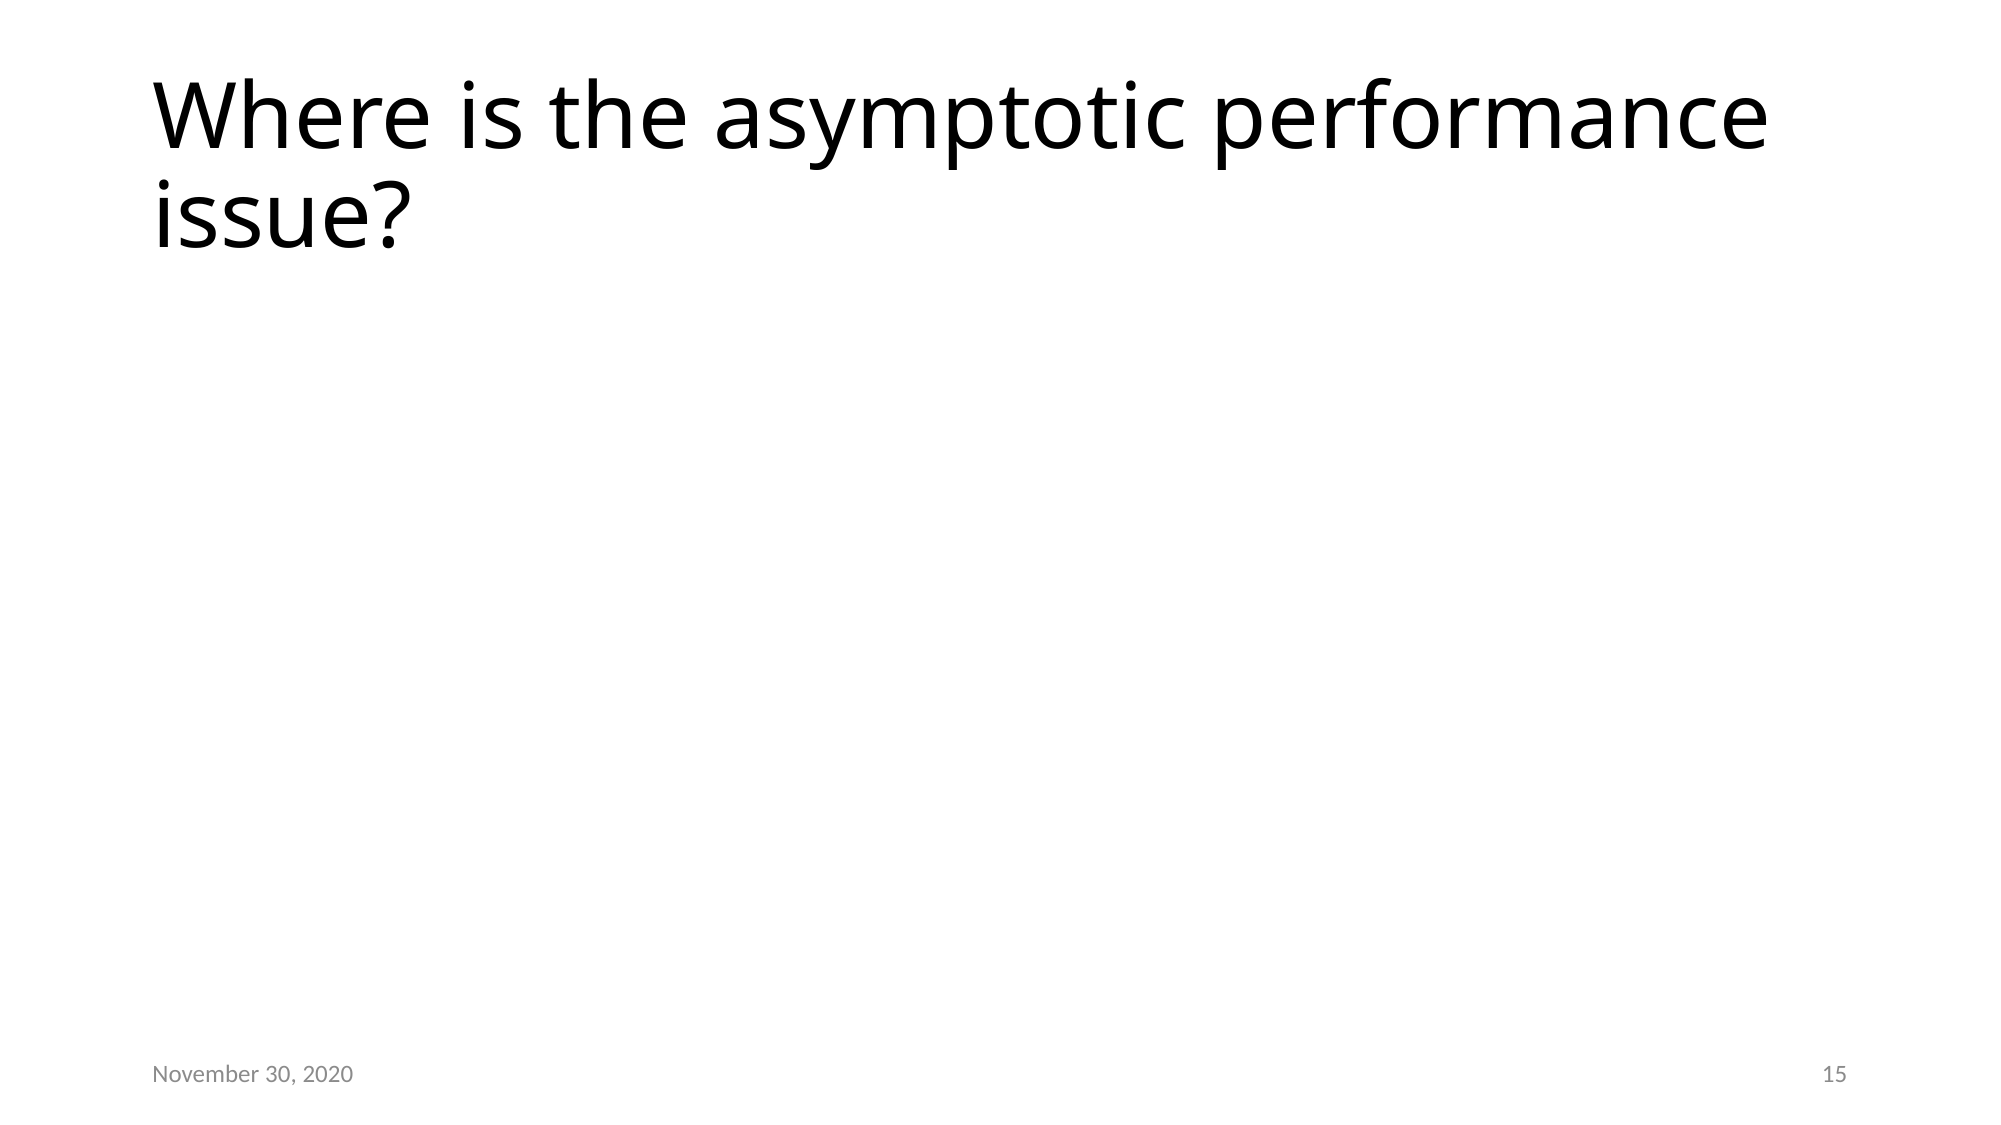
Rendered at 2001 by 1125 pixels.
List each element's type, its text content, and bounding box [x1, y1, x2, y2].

title Where is the asymptotic performance issue? [137, 59, 1863, 278]
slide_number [137, 1042, 588, 1103]
slide_number 15 [1412, 1042, 1863, 1103]
